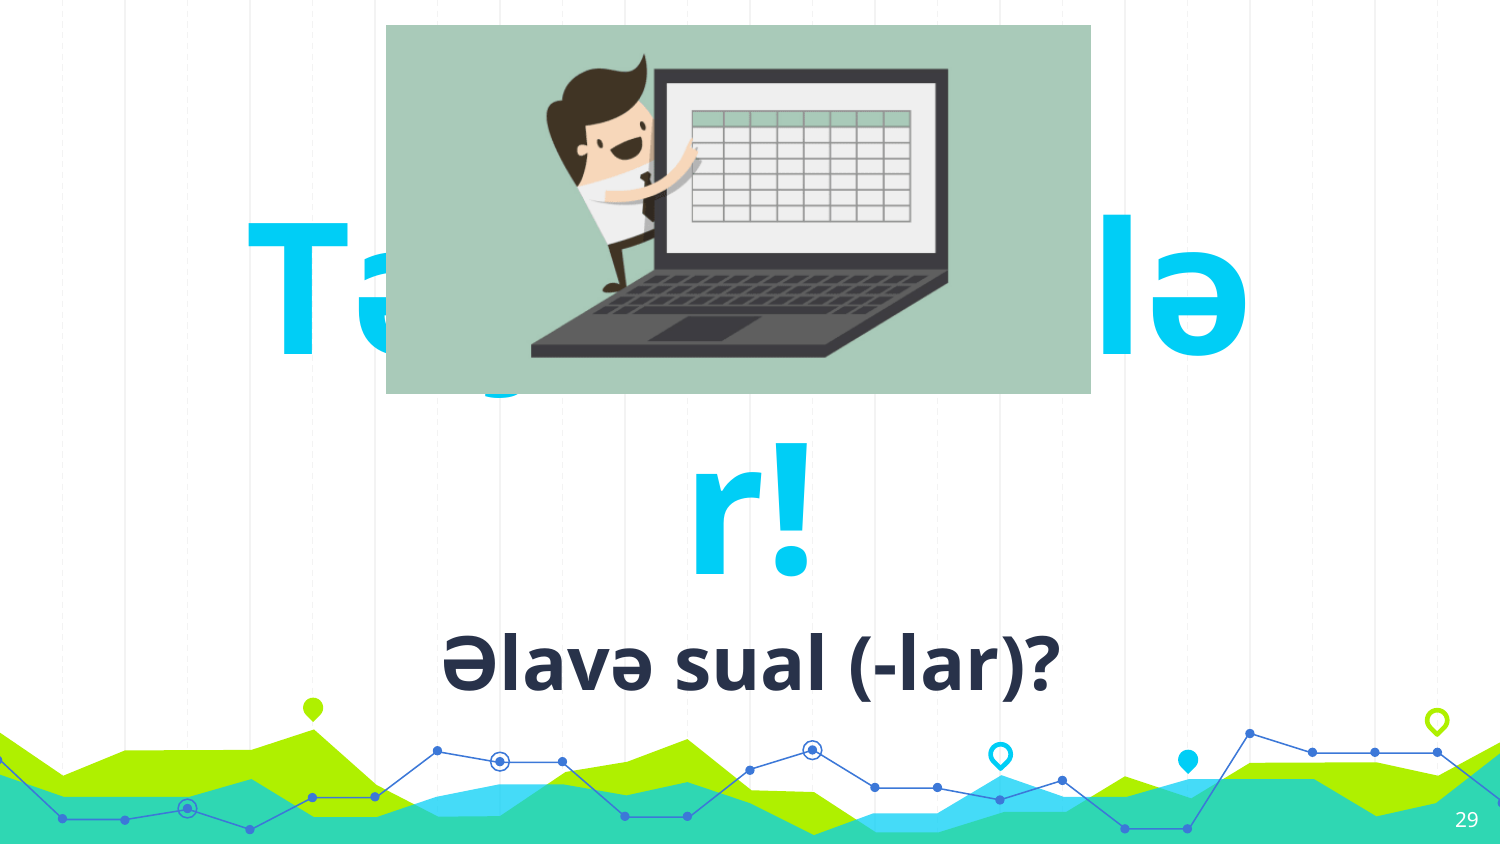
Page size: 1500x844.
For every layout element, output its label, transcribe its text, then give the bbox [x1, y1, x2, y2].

title Təşəkkürlər! [209, 435, 1291, 600]
slide_number ‹#› [1403, 791, 1494, 844]
subtitle Əlavə sual (-lar)? [209, 600, 1291, 739]
picture [385, 24, 1092, 395]
